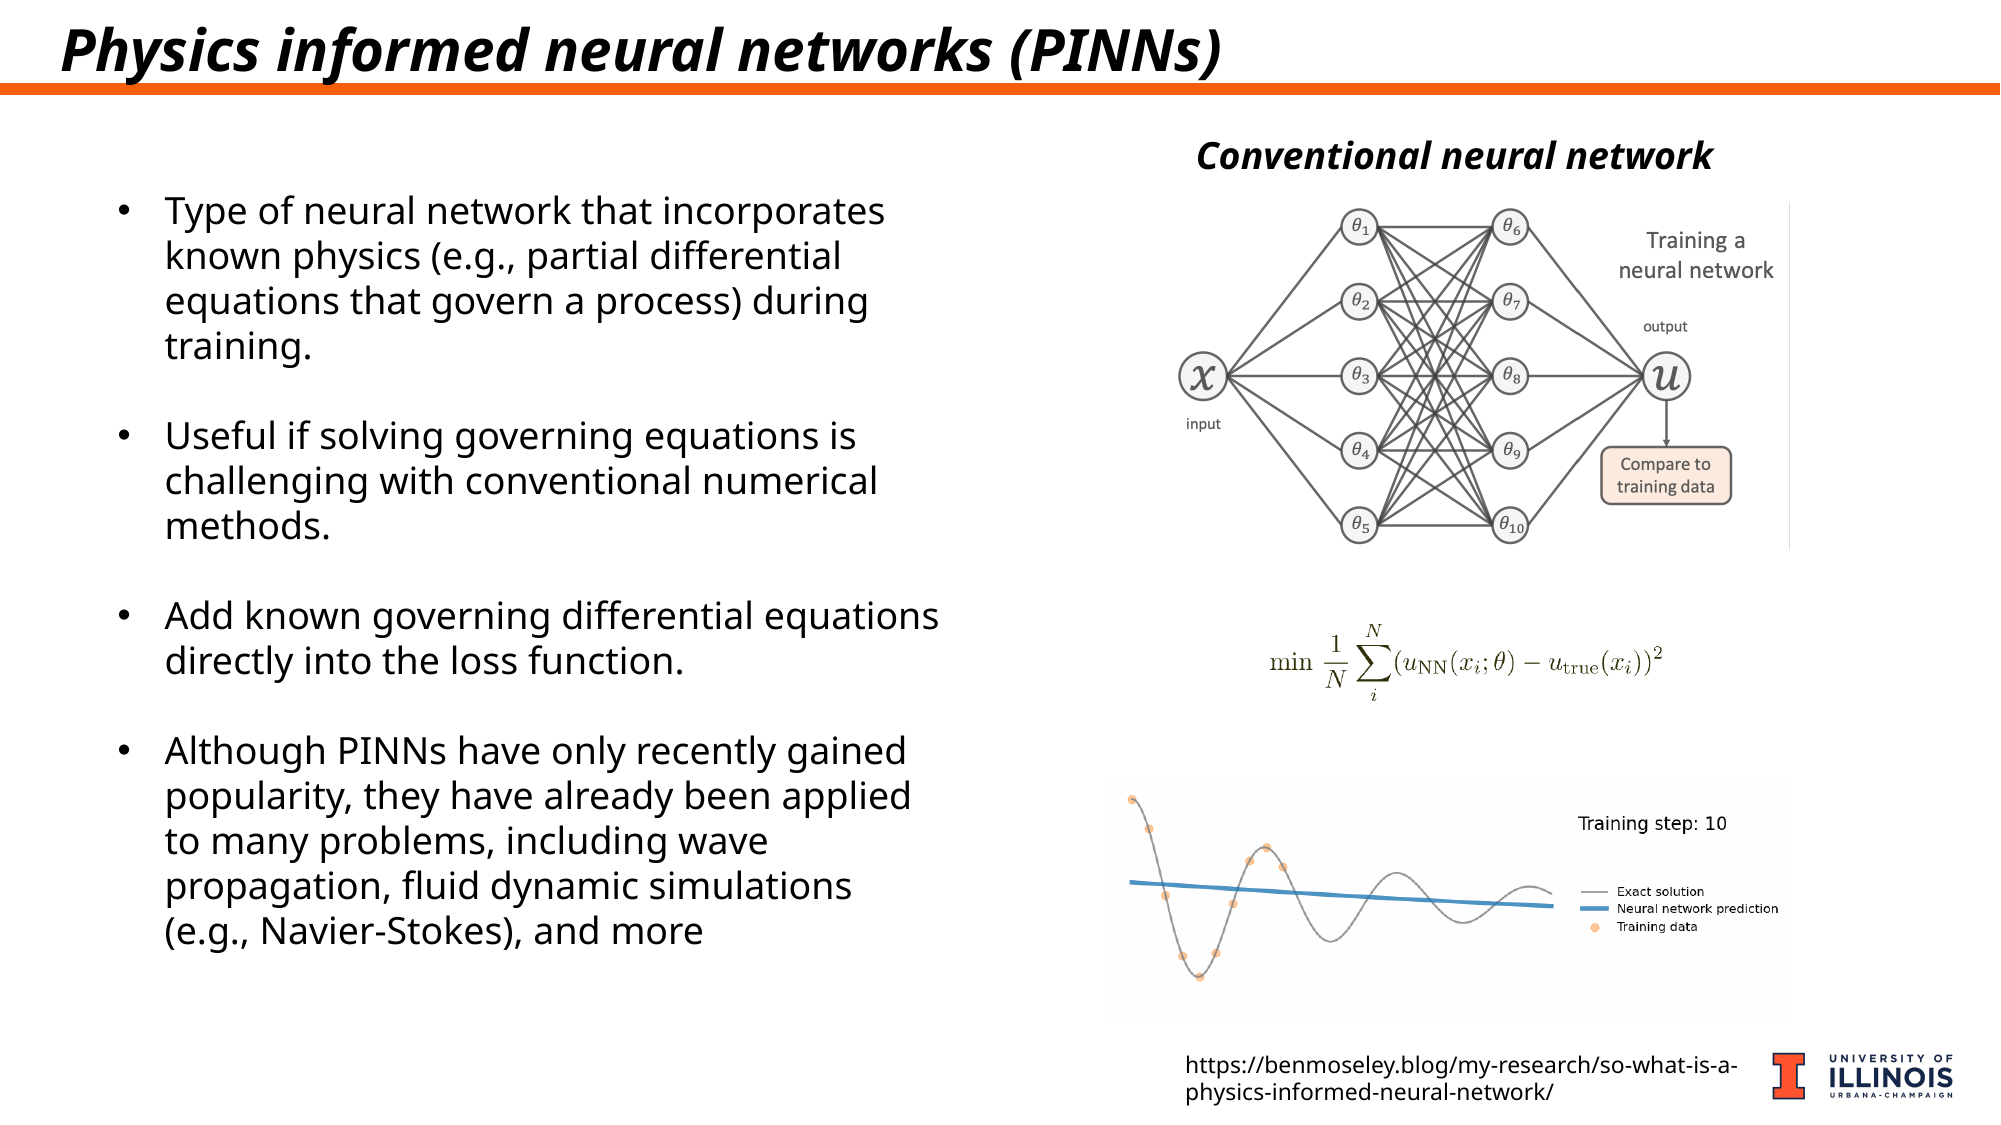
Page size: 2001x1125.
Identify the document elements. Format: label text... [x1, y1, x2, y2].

picture [1151, 201, 1790, 550]
text_box https://benmoseley.blog/my-research/so-what-is-a-physics-informed-neural-network/ [1170, 1042, 1771, 1113]
text_box Conventional neural network [1181, 124, 1847, 185]
title Physics informed neural networks (PINNs) [45, 0, 1870, 112]
text_box Type of neural network that incorporates known physics (e.g., partial differential equations that govern a process) during training. Useful if solving governing equations is challenging with conventional numerical methods. Add known governing differential equations directly into the loss function. Although PINNs have only recently gained popularity, they have already been applied to many problems, including wave propagation, fluid dynamic simulations (e.g., Navier-Stokes), and more [102, 179, 958, 960]
picture [1255, 606, 1686, 725]
picture [1747, 1030, 1978, 1125]
picture [1102, 781, 1790, 1022]
